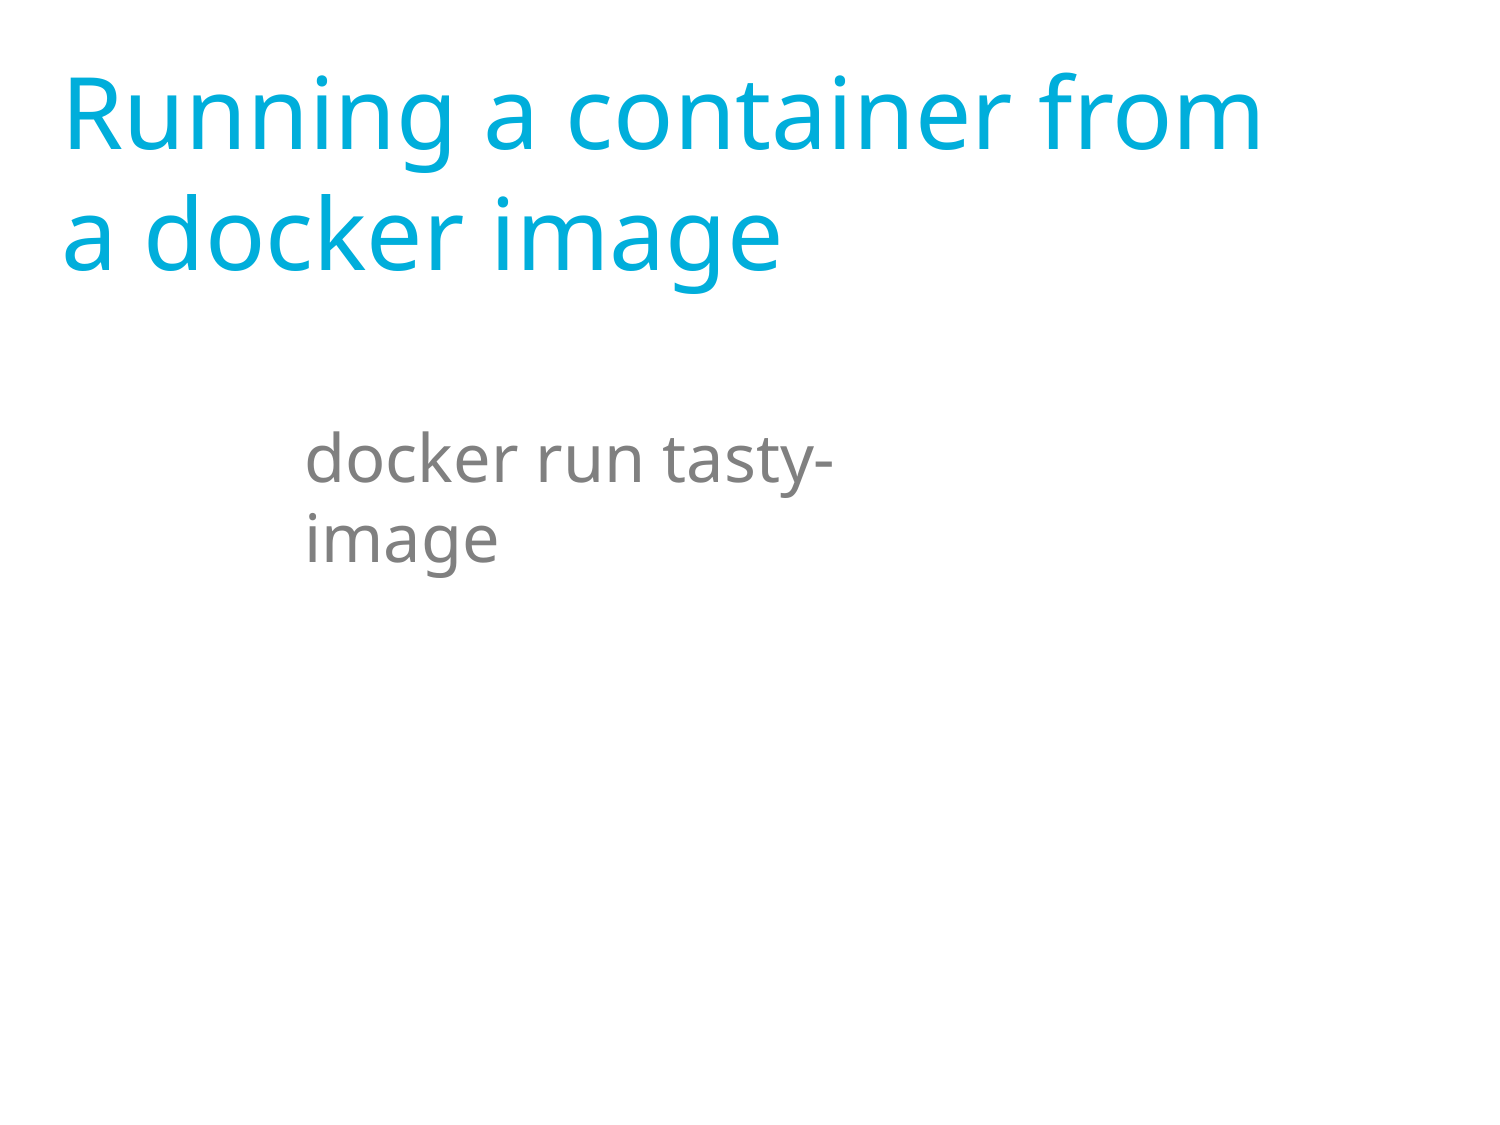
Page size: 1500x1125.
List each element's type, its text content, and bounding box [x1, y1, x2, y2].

text_box docker run tasty-image [289, 408, 1046, 584]
text_box Running a container from a docker image [46, 42, 1341, 298]
